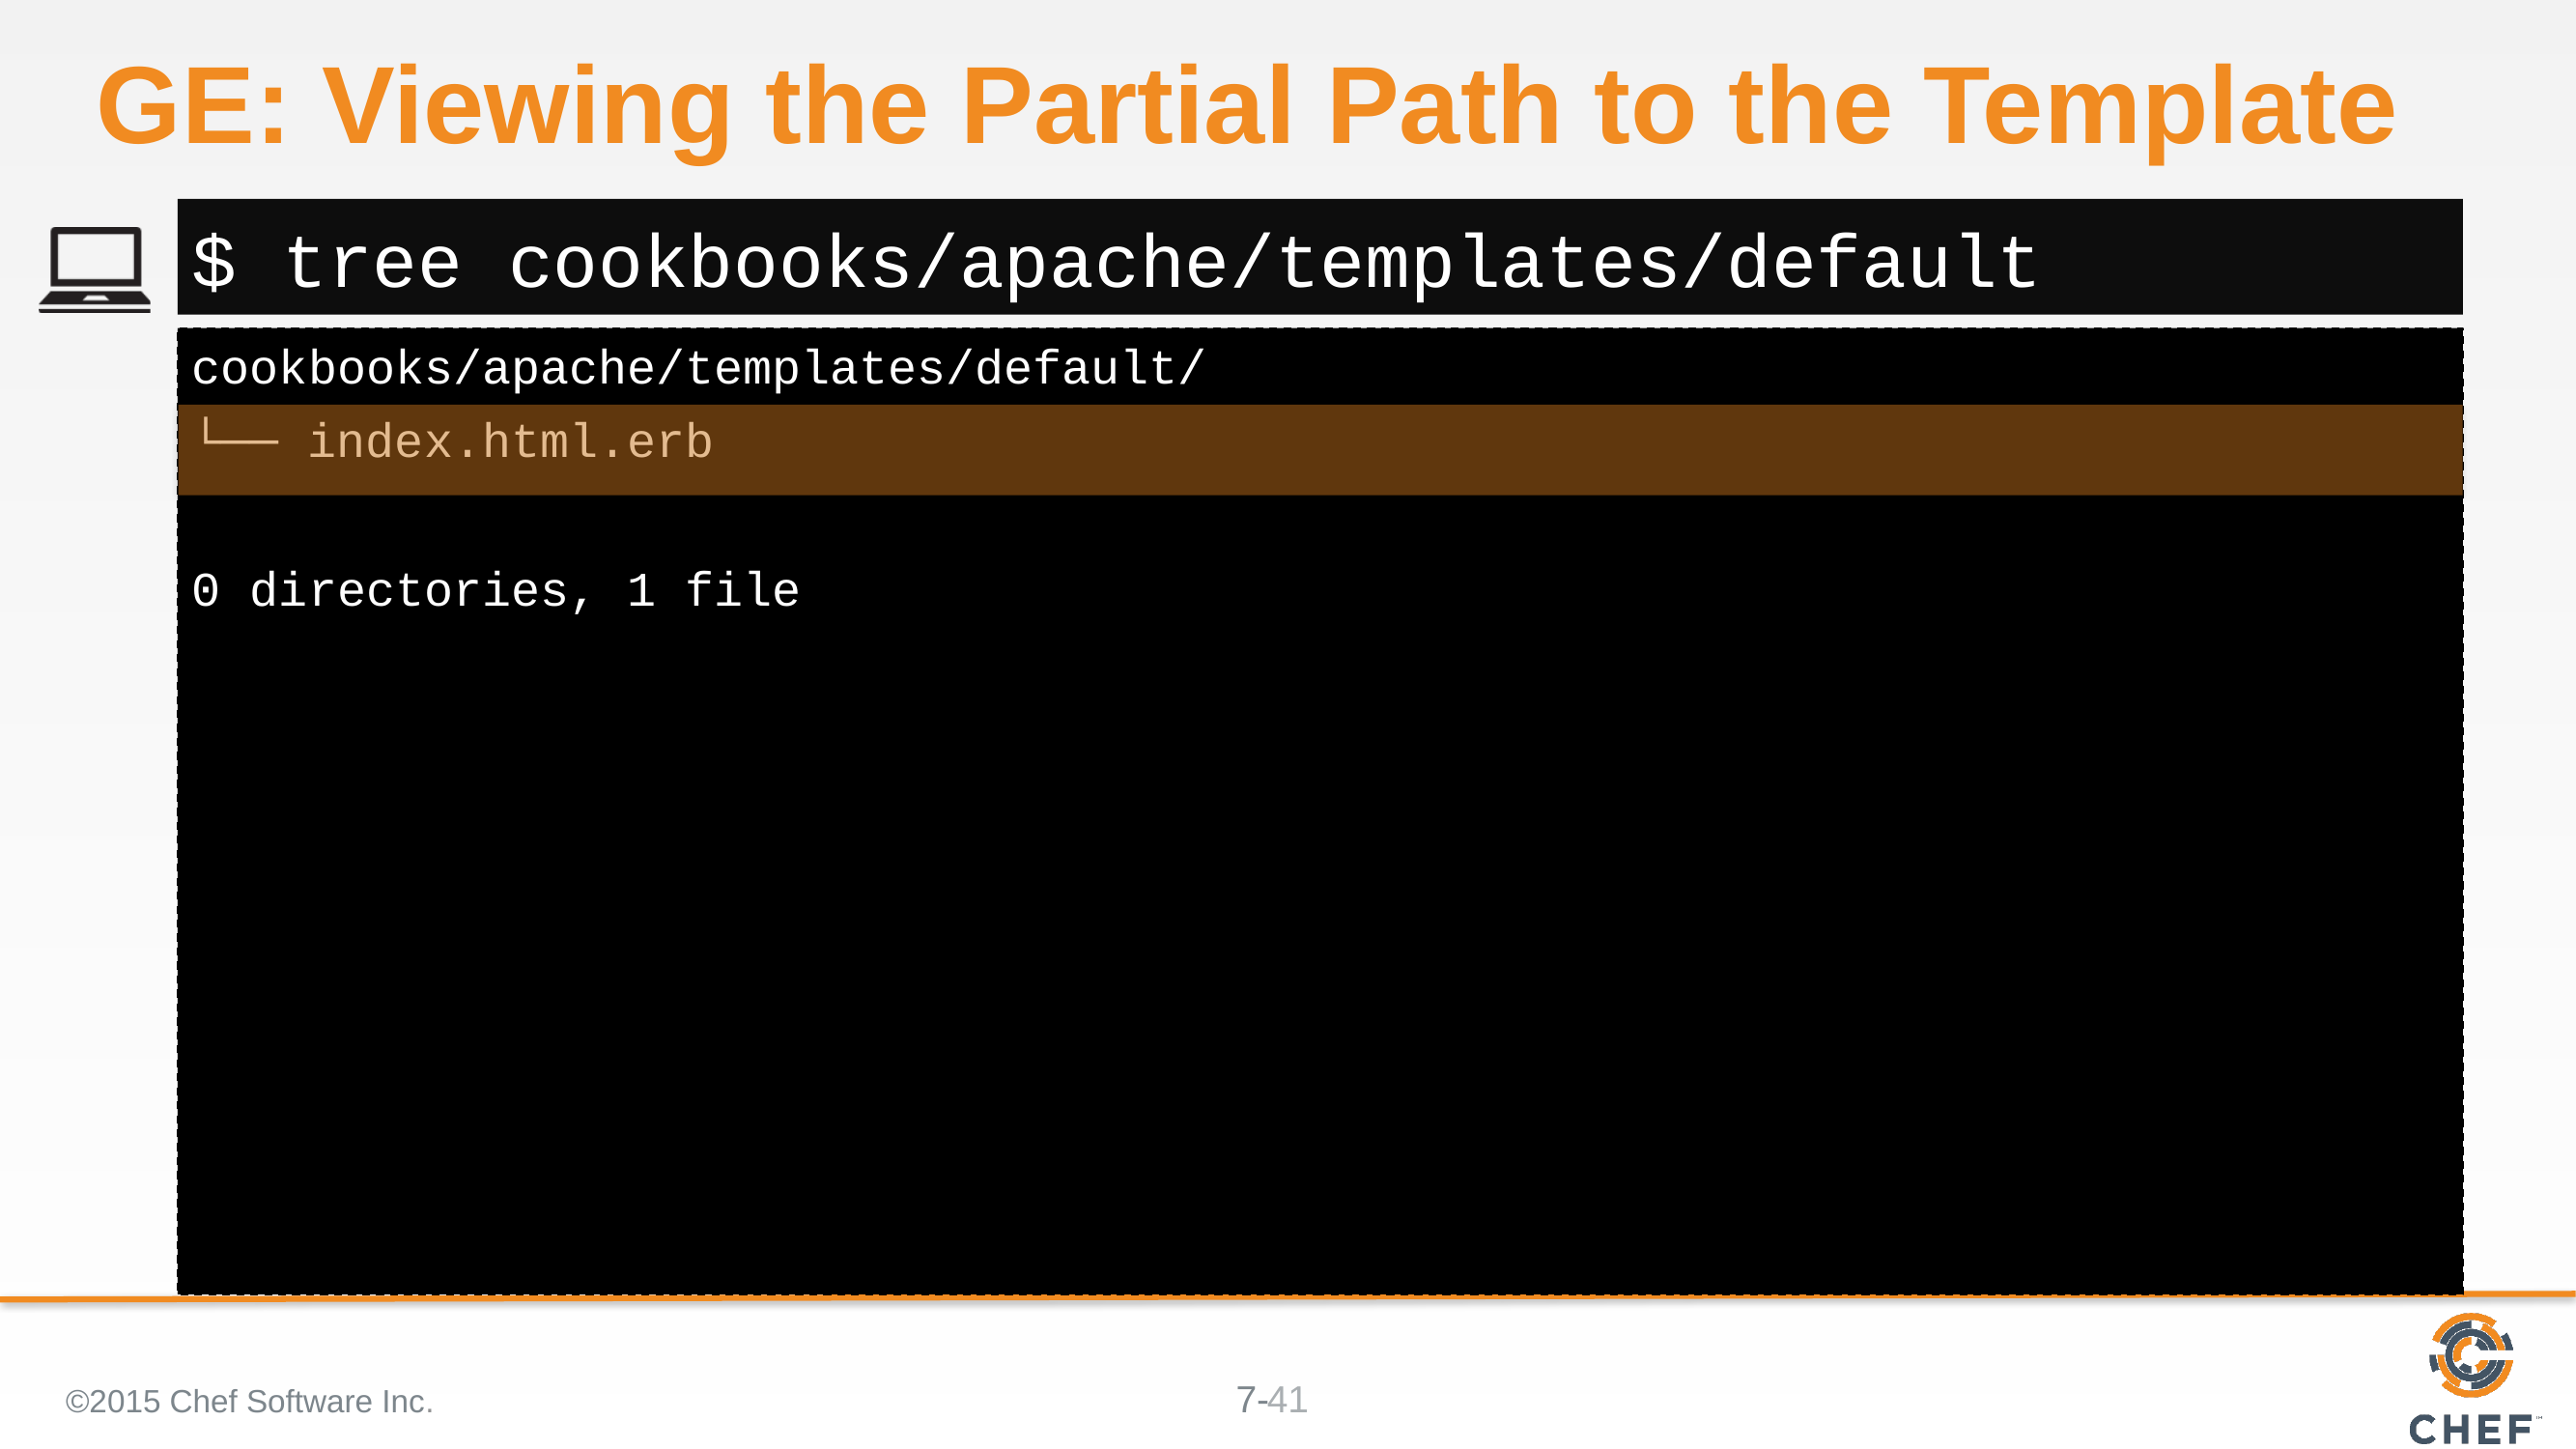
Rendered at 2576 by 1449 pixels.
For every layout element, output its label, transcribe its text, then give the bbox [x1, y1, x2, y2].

picture [2399, 1297, 2550, 1449]
list $ tree cookbooks/apache/templates/default [177, 198, 2463, 315]
list cookbooks/apache/templates/default/ └── index.html.erb 0 directories, 1 file [177, 504, 2464, 1295]
list cookbooks/apache/templates/default/ └── index.html.erb 0 directories, 1 file [177, 327, 2464, 406]
slide_number 41 [998, 1359, 1578, 1437]
text_box [178, 404, 2463, 496]
footer ©2015 Chef Software Inc. [51, 1359, 952, 1440]
title GE: Viewing the Partial Path to the Template [96, 48, 2463, 180]
